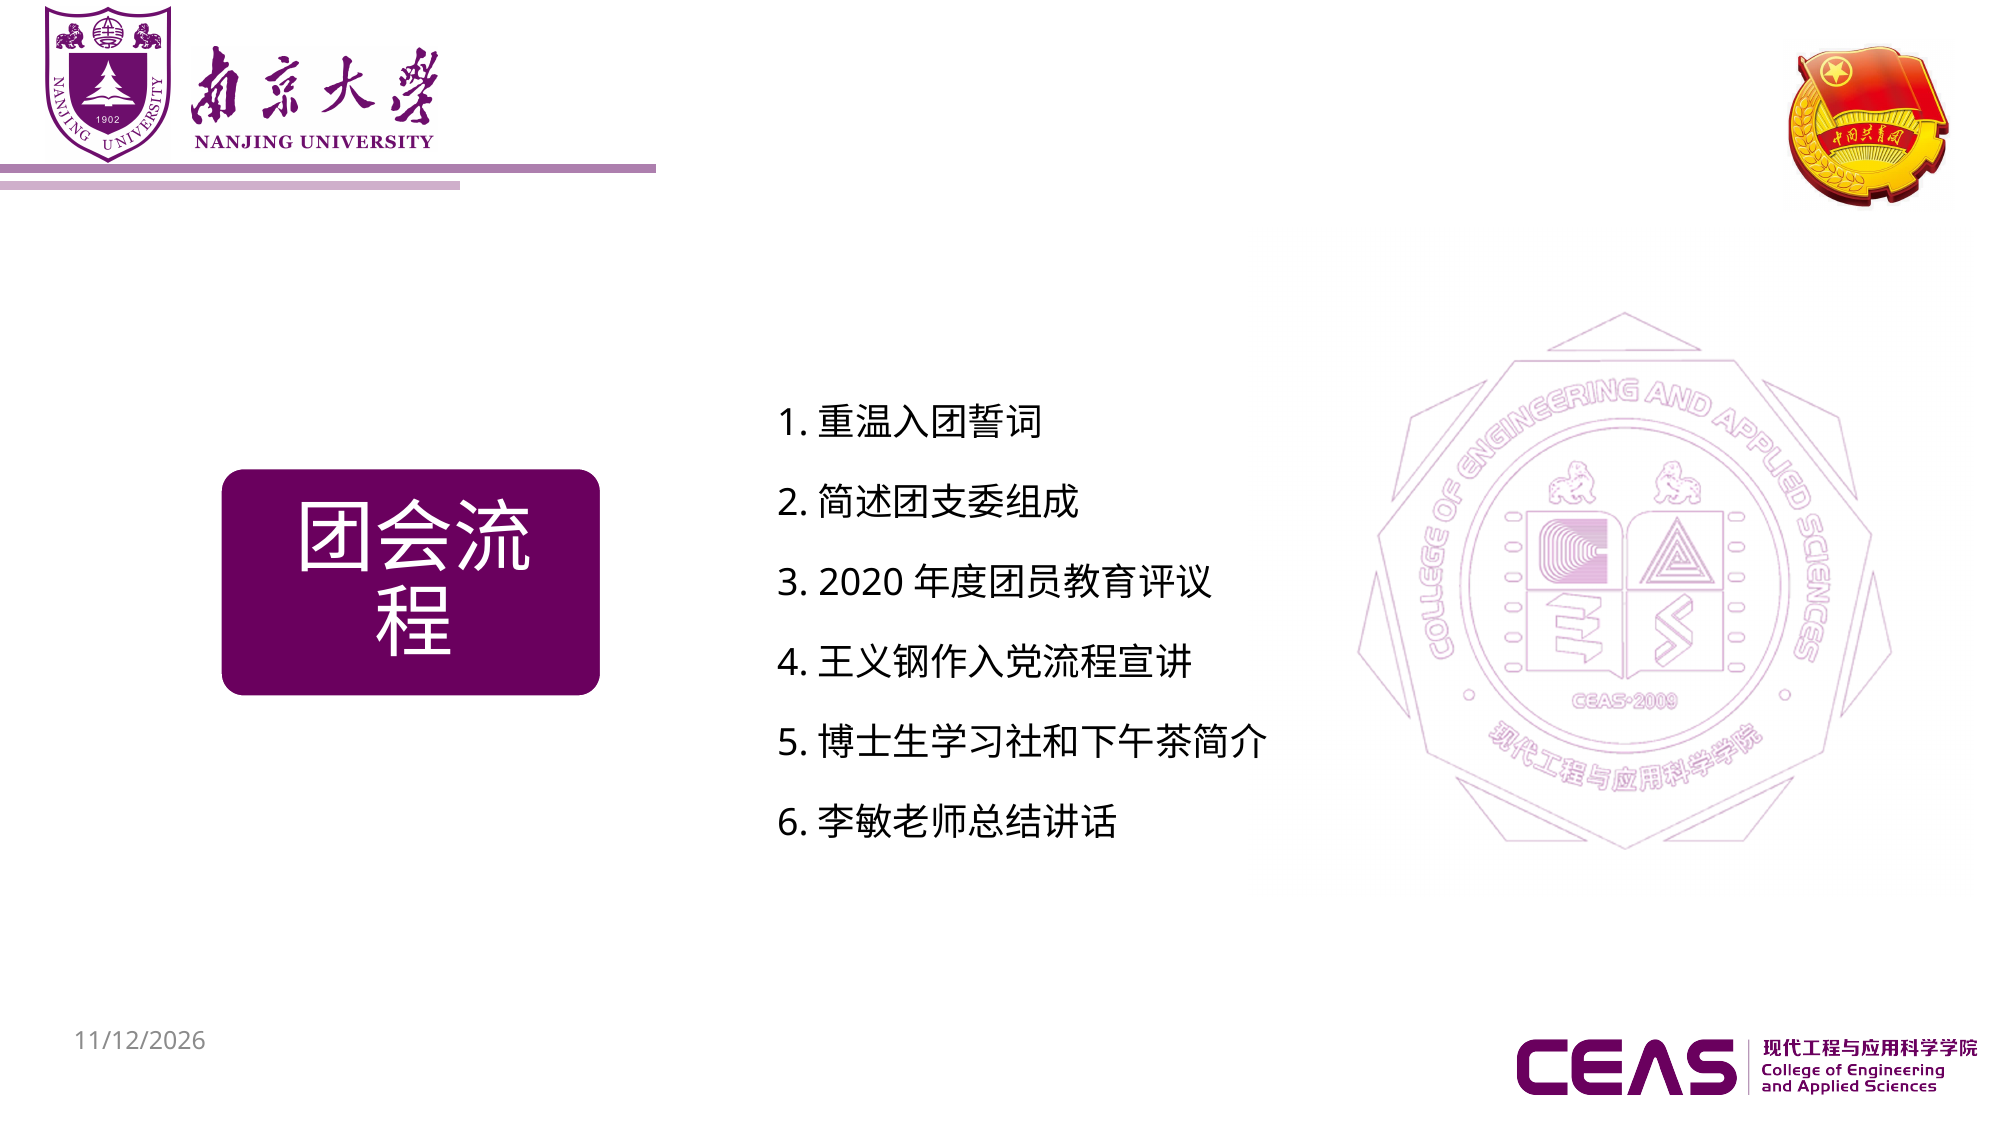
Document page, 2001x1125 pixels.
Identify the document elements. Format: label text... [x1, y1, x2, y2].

picture [191, 46, 438, 152]
picture [1248, 227, 1974, 897]
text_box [220, 98, 601, 917]
picture [1783, 39, 1955, 212]
picture [45, 6, 171, 163]
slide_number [58, 1006, 237, 1078]
text_box 1.重温入团誓词 2.简述团支委组成 3. 2020年度团员教育评议 4.王义钢作入党流程宣讲 5.博士生学习社和下午茶简介 6.李敏老师总结讲话 [762, 368, 1600, 1110]
picture [1344, 1022, 2001, 1125]
